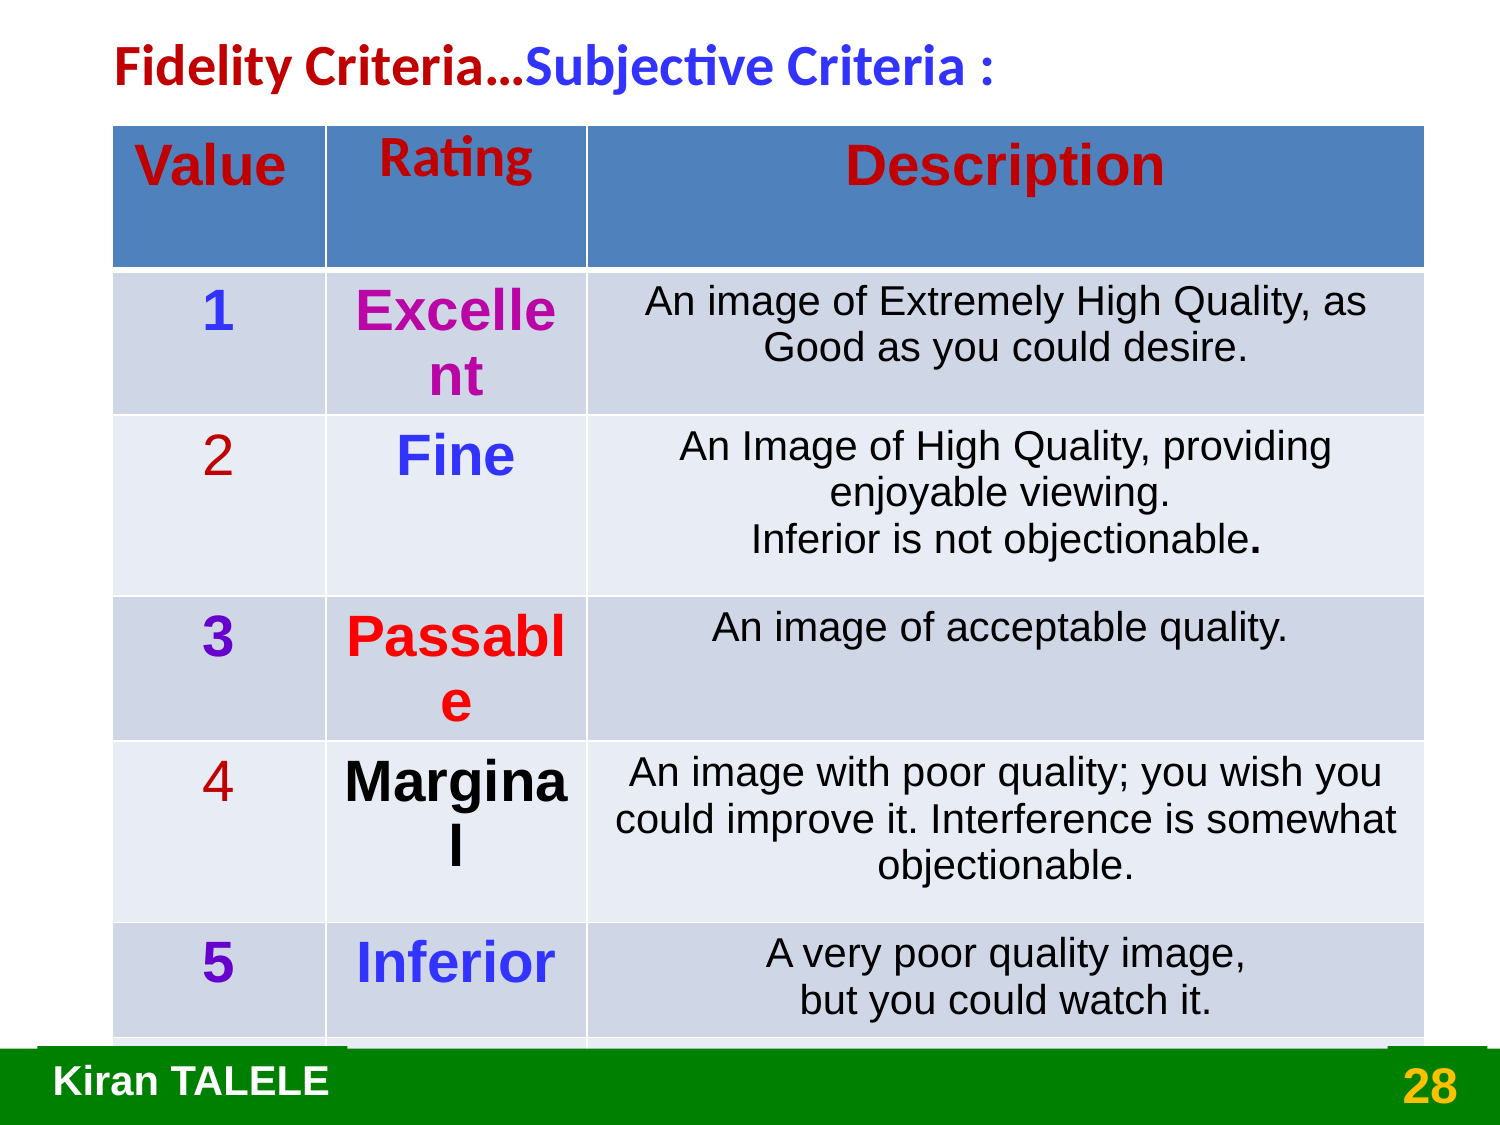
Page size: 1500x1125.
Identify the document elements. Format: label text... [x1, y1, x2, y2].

table_cell Fine [327, 416, 586, 595]
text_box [0, 1045, 1500, 1125]
table_cell 6 [113, 1038, 325, 1044]
table_cell Image is so bad that you can not watch it. [588, 1038, 1424, 1044]
title Fidelity Criteria…Subjective Criteria : …... [99, 12, 1338, 113]
table_cell Excellent [327, 273, 586, 414]
table_cell 3 [113, 597, 325, 740]
table_cell A very poor quality image, but you could watch it. [588, 923, 1424, 1037]
table_header Value [113, 126, 325, 267]
table_header Rating [327, 126, 586, 267]
table_cell 4 [113, 742, 325, 922]
table_header Description [588, 126, 1424, 267]
table_cell 5 [113, 923, 325, 1037]
table_cell Unusable [327, 1038, 586, 1044]
table_cell Passable [327, 597, 586, 740]
table_cell An image with poor quality; you wish you could improve it. Interference is somewhat objectionable. [588, 742, 1424, 922]
table_cell An Image of High Quality, providing enjoyable viewing. Inferior is not objectionable. [588, 416, 1424, 595]
table_cell Inferior [327, 923, 586, 1037]
table_cell Marginal [327, 742, 586, 922]
table_cell 1 [113, 273, 325, 414]
table_cell 2 [113, 416, 325, 595]
table_cell An image of acceptable quality. [588, 597, 1424, 740]
table_cell An image of Extremely High Quality, as Good as you could desire. [588, 273, 1424, 414]
